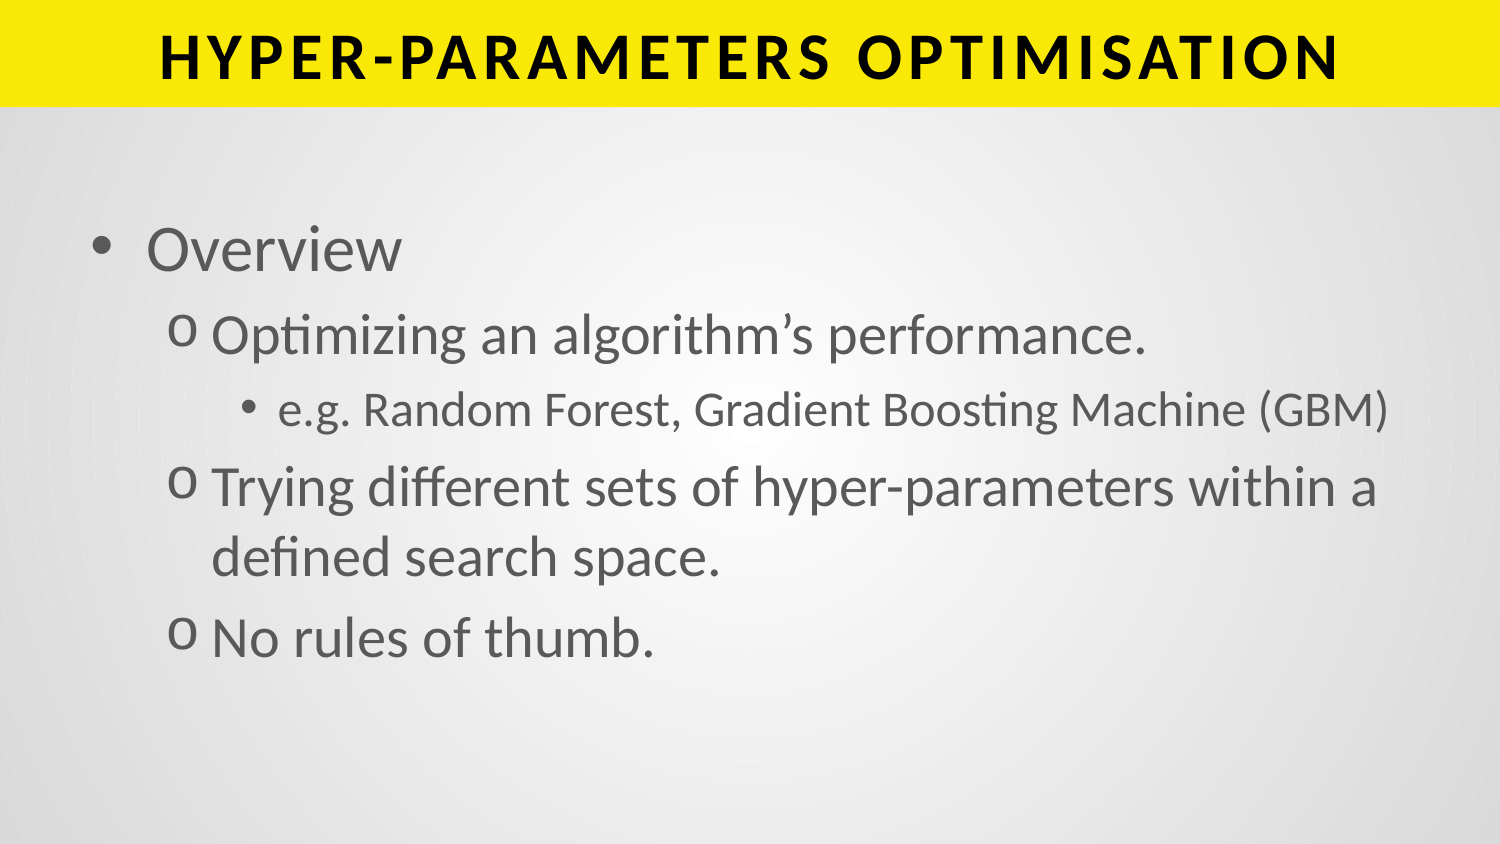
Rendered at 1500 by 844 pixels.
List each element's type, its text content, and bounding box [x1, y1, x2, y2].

title HYPER-PARAMETERS OPTIMISATION [75, 0, 1425, 108]
list Overview Optimizing an algorithm’s performance. e.g. Random Forest, Gradient Boosting Machine (GBM) Trying different sets of hyper-parameters within a defined search space. No rules of thumb. [75, 196, 1425, 754]
